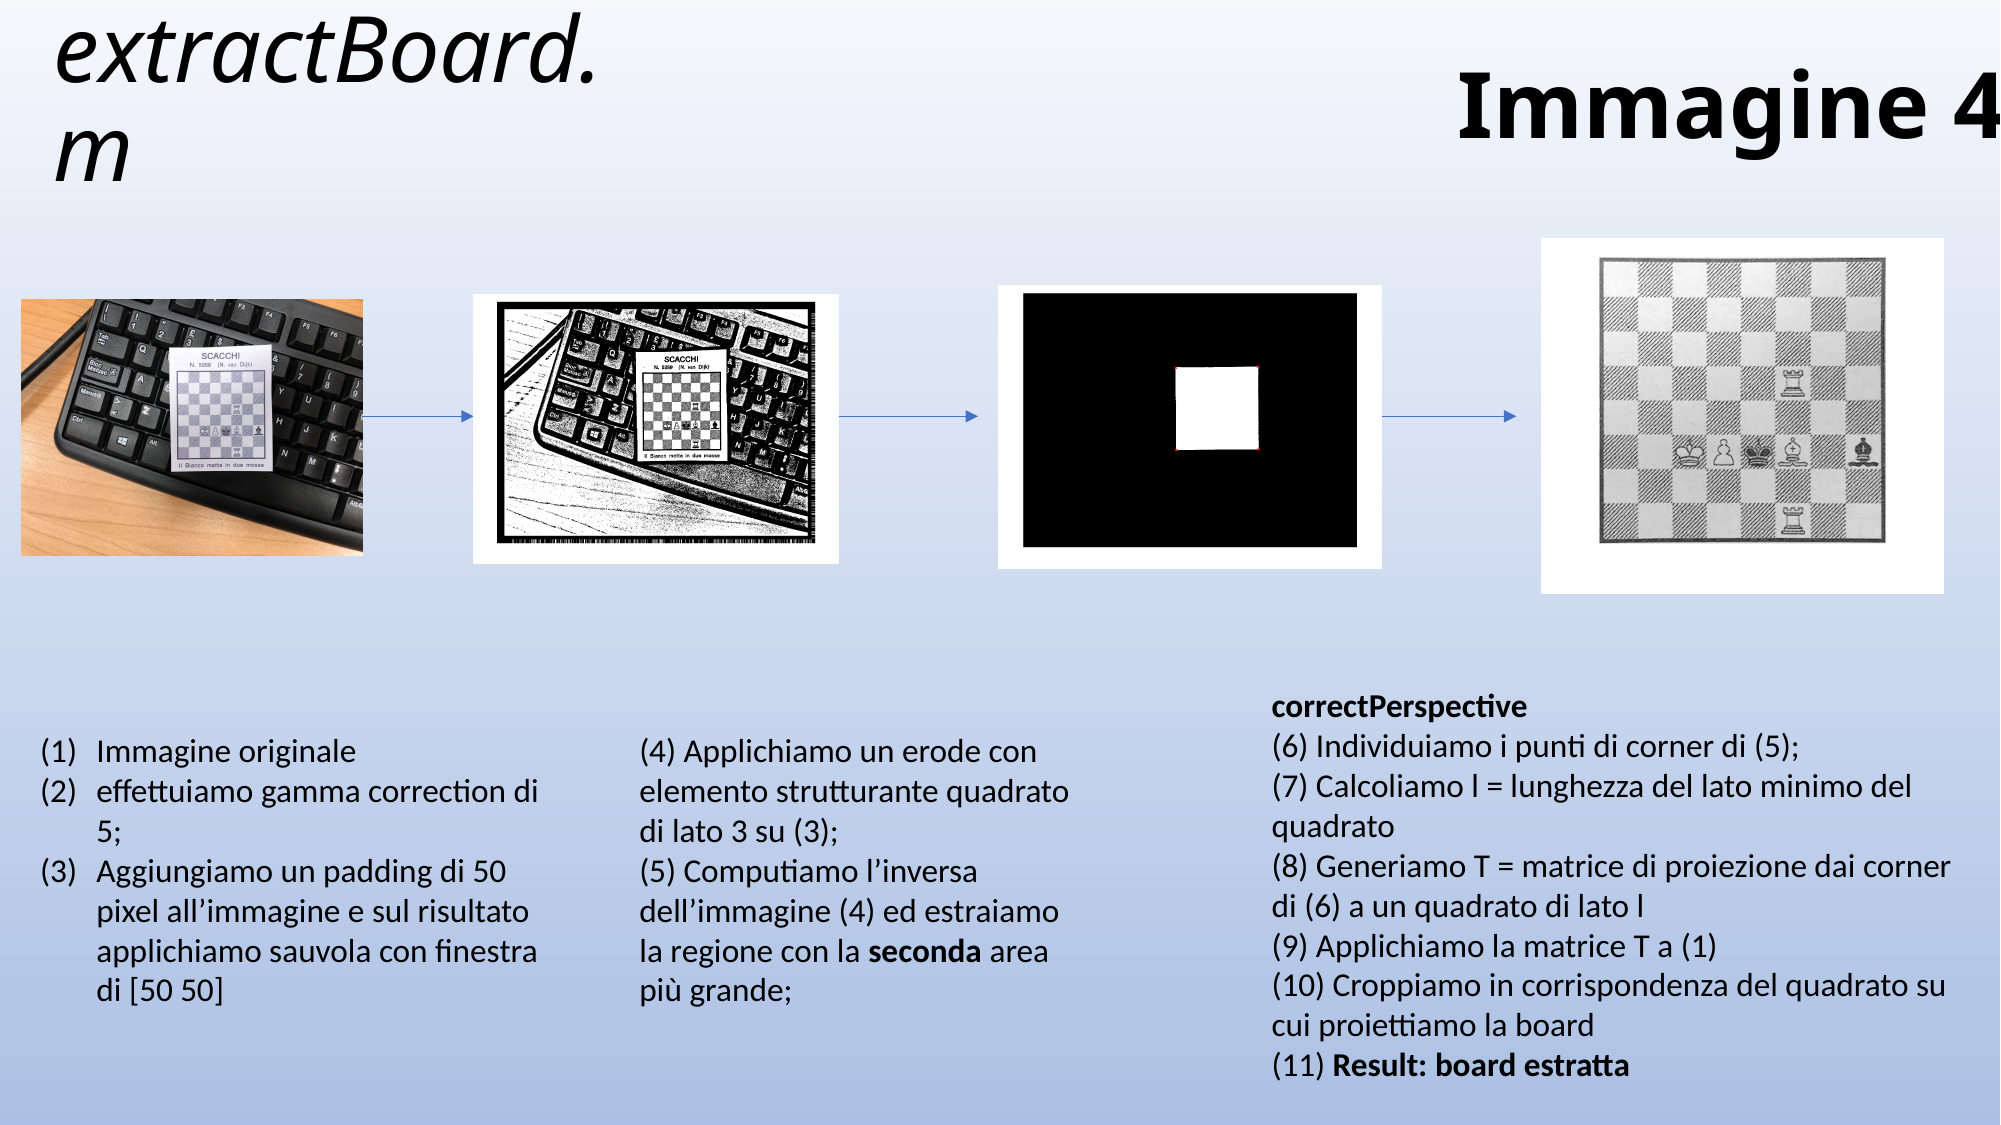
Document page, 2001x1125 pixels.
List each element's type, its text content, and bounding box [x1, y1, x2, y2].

picture [1541, 238, 1944, 595]
text_box extractBoard.m [38, 0, 667, 211]
text_box Immagine originale effettuiamo gamma correction di 5; Aggiungiamo un padding di 50 pixel all’immagine e sul risultato applichiamo sauvola con finestra di [50 50] [25, 721, 557, 1016]
picture [473, 294, 839, 564]
picture [21, 299, 363, 556]
title Immagine 45 [1442, 0, 2000, 218]
picture [998, 285, 1382, 569]
text_box (4) Applichiamo un erode con elemento strutturante quadrato di lato 3 su (3); (5) Computiamo l’inversa dell’immagine (4) ed estraiamo la regione con la seconda area più grande; [624, 721, 1097, 1125]
text_box correctPerspective (6) Individuiamo i punti di corner di (5); (7) Calcoliamo l = lunghezza del lato minimo del quadrato (8) Generiamo T = matrice di proiezione dai corner di (6) a un quadrato di lato l (9) Applichiamo la matrice T a (1) (10) Croppiamo in corrispondenza del quadrato su cui proiettiamo la board (11) Result: board estratta [1256, 676, 1982, 1091]
